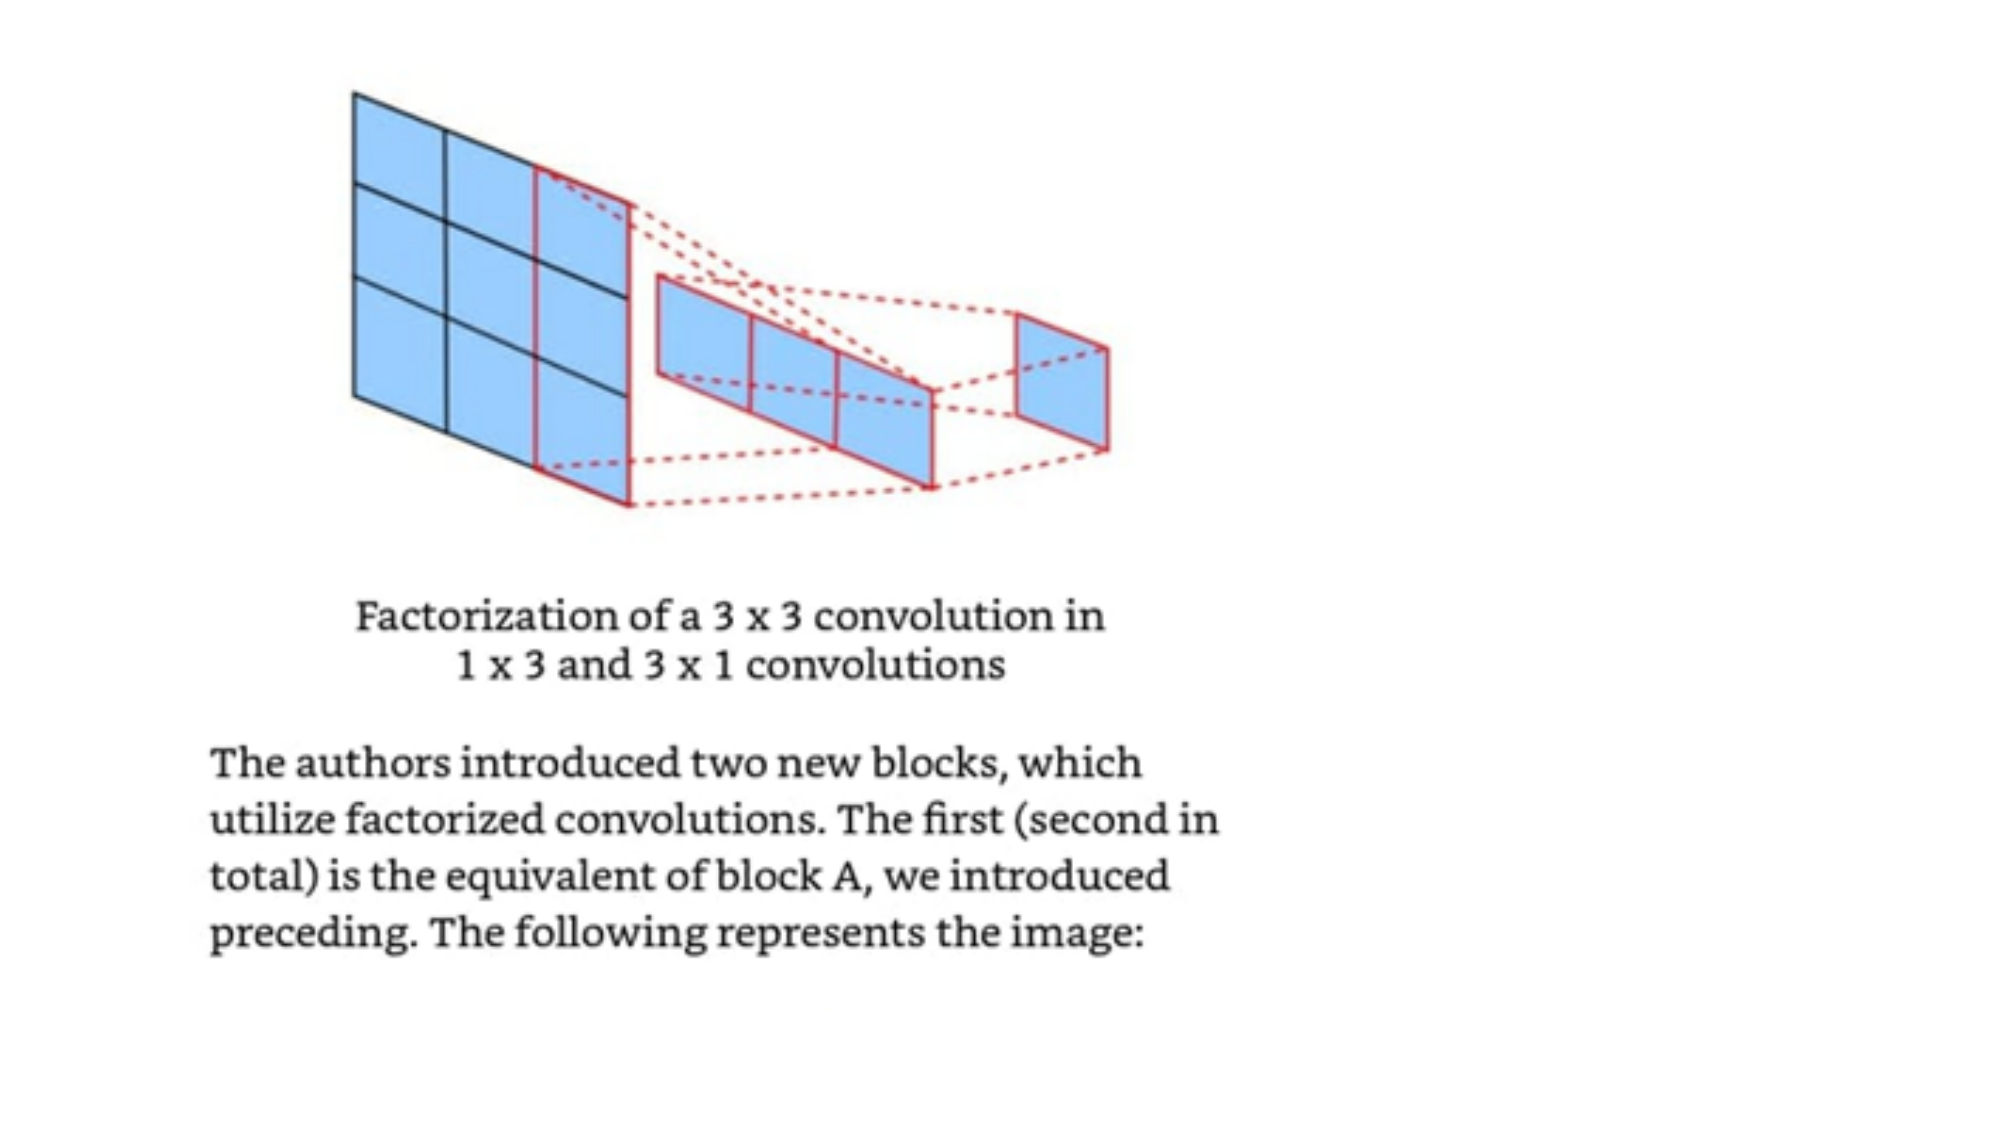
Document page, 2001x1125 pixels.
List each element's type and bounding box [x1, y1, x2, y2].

picture [73, 54, 1361, 1012]
